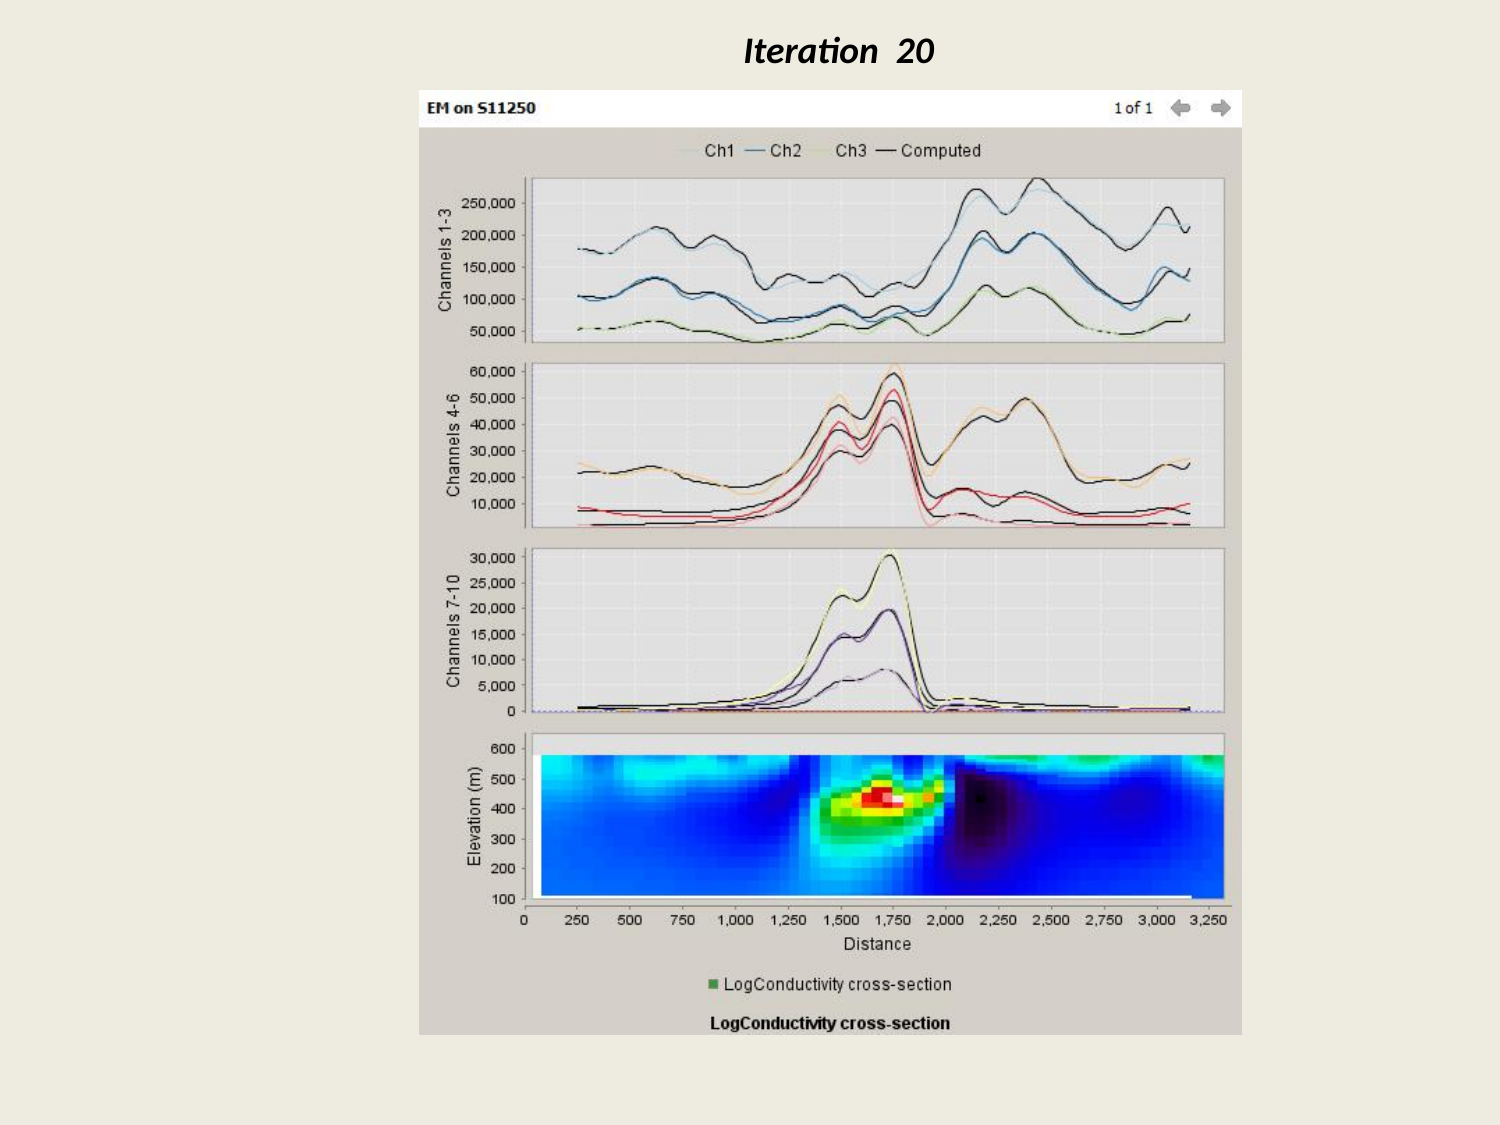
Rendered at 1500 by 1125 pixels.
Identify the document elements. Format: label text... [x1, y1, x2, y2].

picture [418, 89, 1242, 1036]
text_box Iteration 20 [431, 19, 1164, 79]
